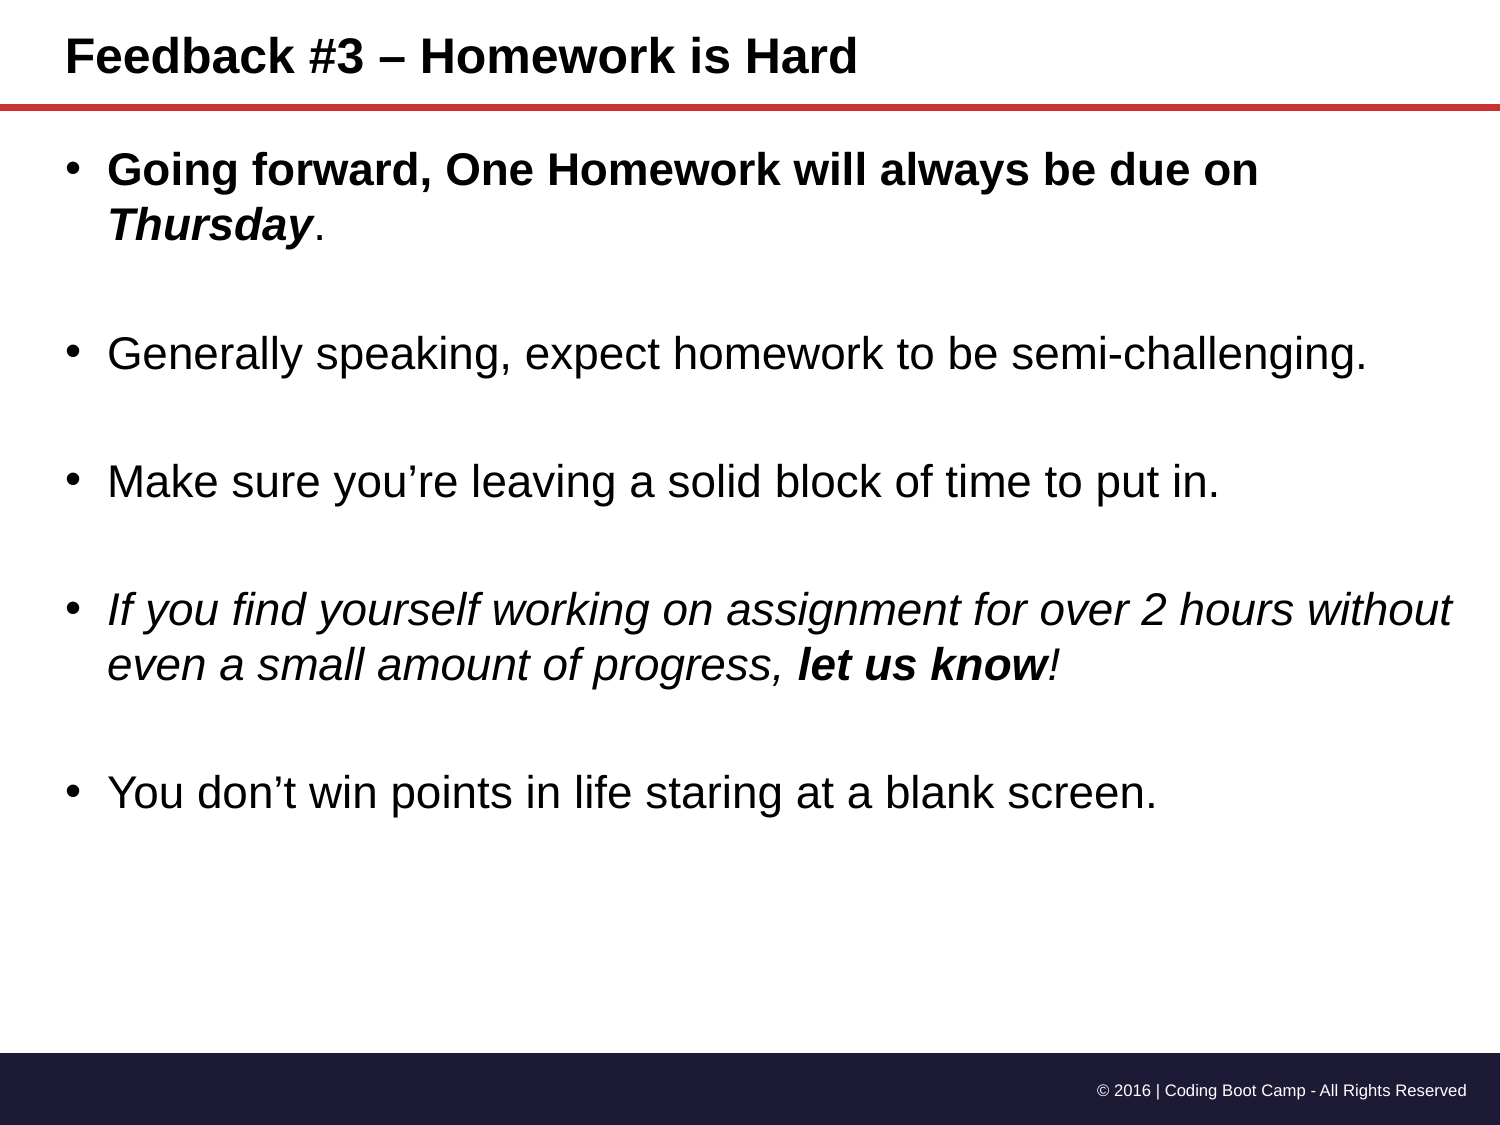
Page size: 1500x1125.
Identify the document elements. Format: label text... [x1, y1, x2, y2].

text_box Feedback #3 – Homework is Hard [50, 16, 1150, 91]
text_box Going forward, One Homework will always be due on Thursday. Generally speaking, expect homework to be semi-challenging. Make sure you’re leaving a solid block of time to put in. If you find yourself working on assignment for over 2 hours without even a small amount of progress, let us know! You don’t win points in life staring at a blank screen. [49, 125, 1484, 1035]
